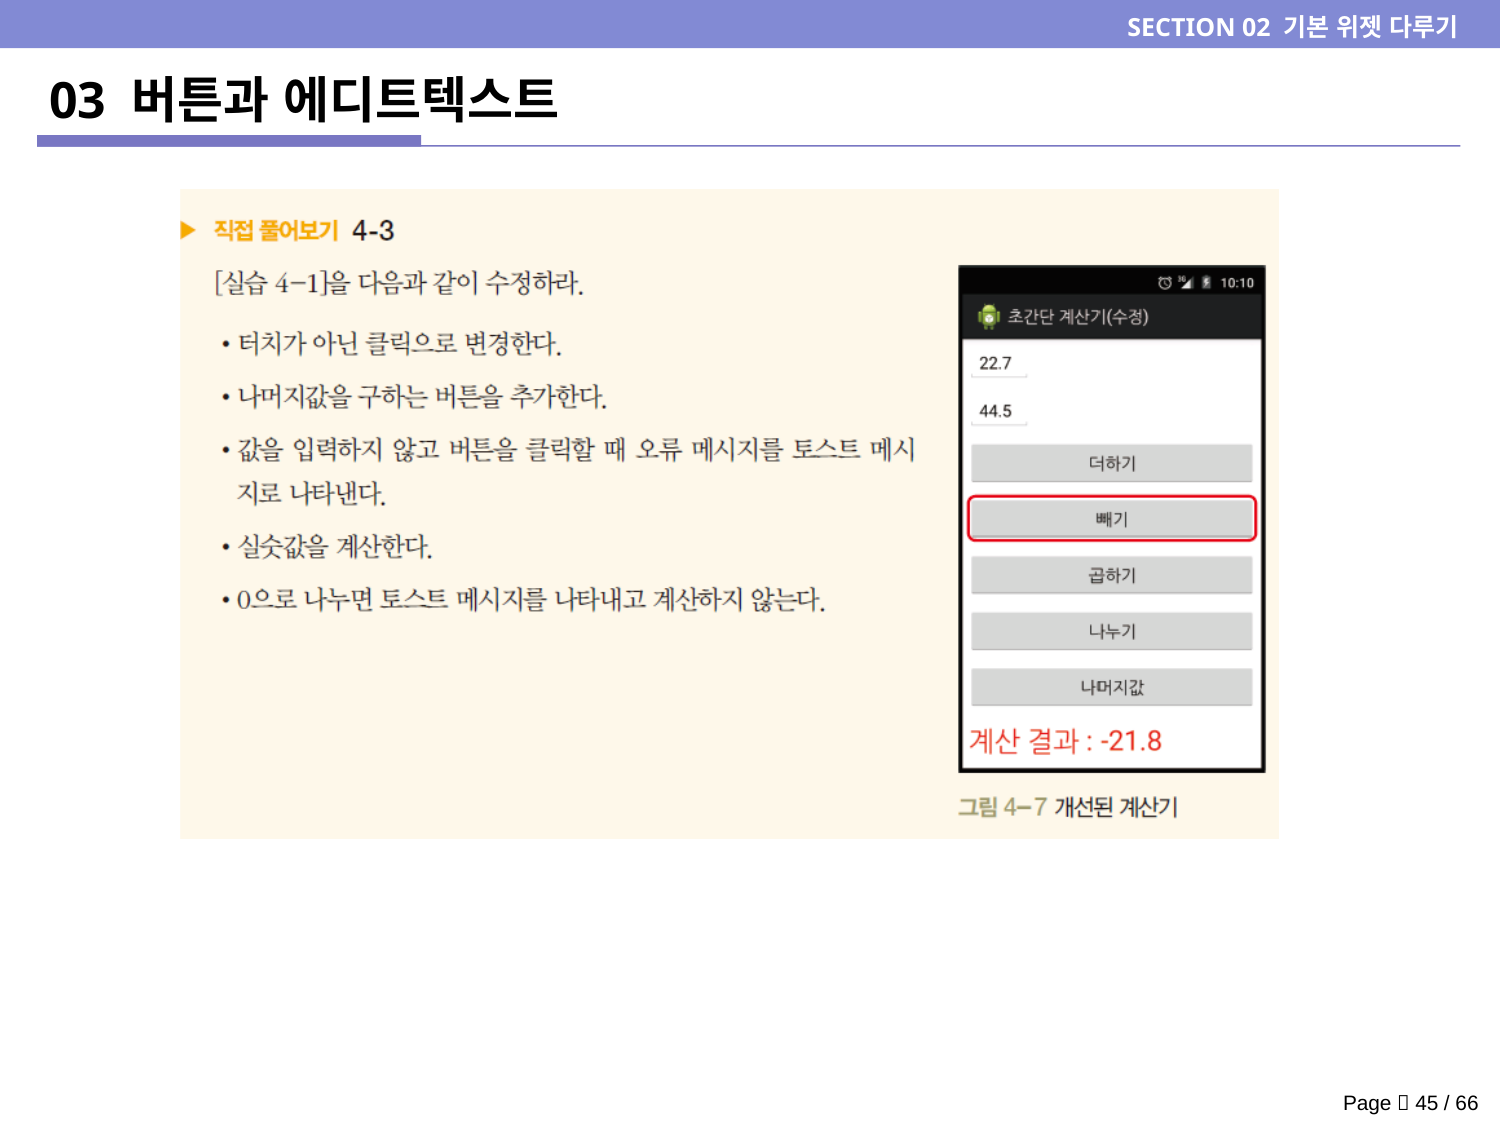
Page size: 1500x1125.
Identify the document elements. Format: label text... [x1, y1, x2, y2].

picture [179, 188, 1279, 839]
title 03 버튼과 에디트텍스트 [48, 67, 1448, 132]
text_box SECTION 02 기본 위젯 다루기 [1112, 3, 1500, 49]
